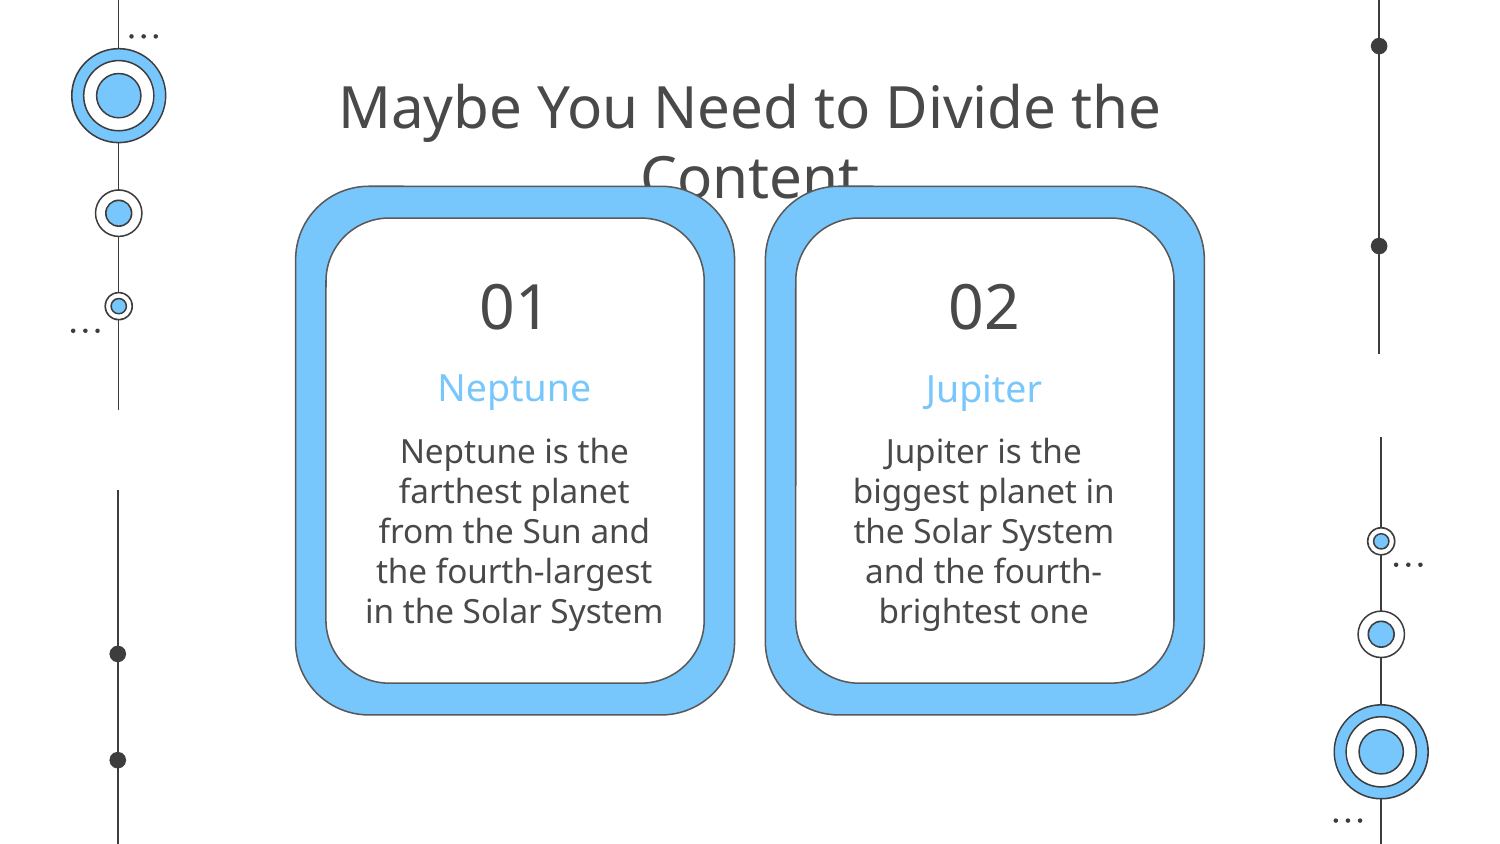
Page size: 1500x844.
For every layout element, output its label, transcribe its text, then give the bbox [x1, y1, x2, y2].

subtitle Jupiter [813, 364, 1155, 411]
text_box [295, 186, 735, 715]
title 01 [456, 266, 575, 342]
subtitle Jupiter is the biggest planet in the Solar System and the fourth-brightest one [813, 415, 1155, 639]
text_box [325, 218, 705, 684]
title 02 [925, 266, 1044, 342]
title Maybe You Need to Divide the Content [296, 55, 1204, 156]
text_box [795, 218, 1175, 684]
subtitle Neptune is the farthest planet from the Sun and the fourth-largest in the Solar System [343, 415, 686, 639]
subtitle Neptune [343, 361, 686, 413]
text_box [765, 186, 1205, 715]
